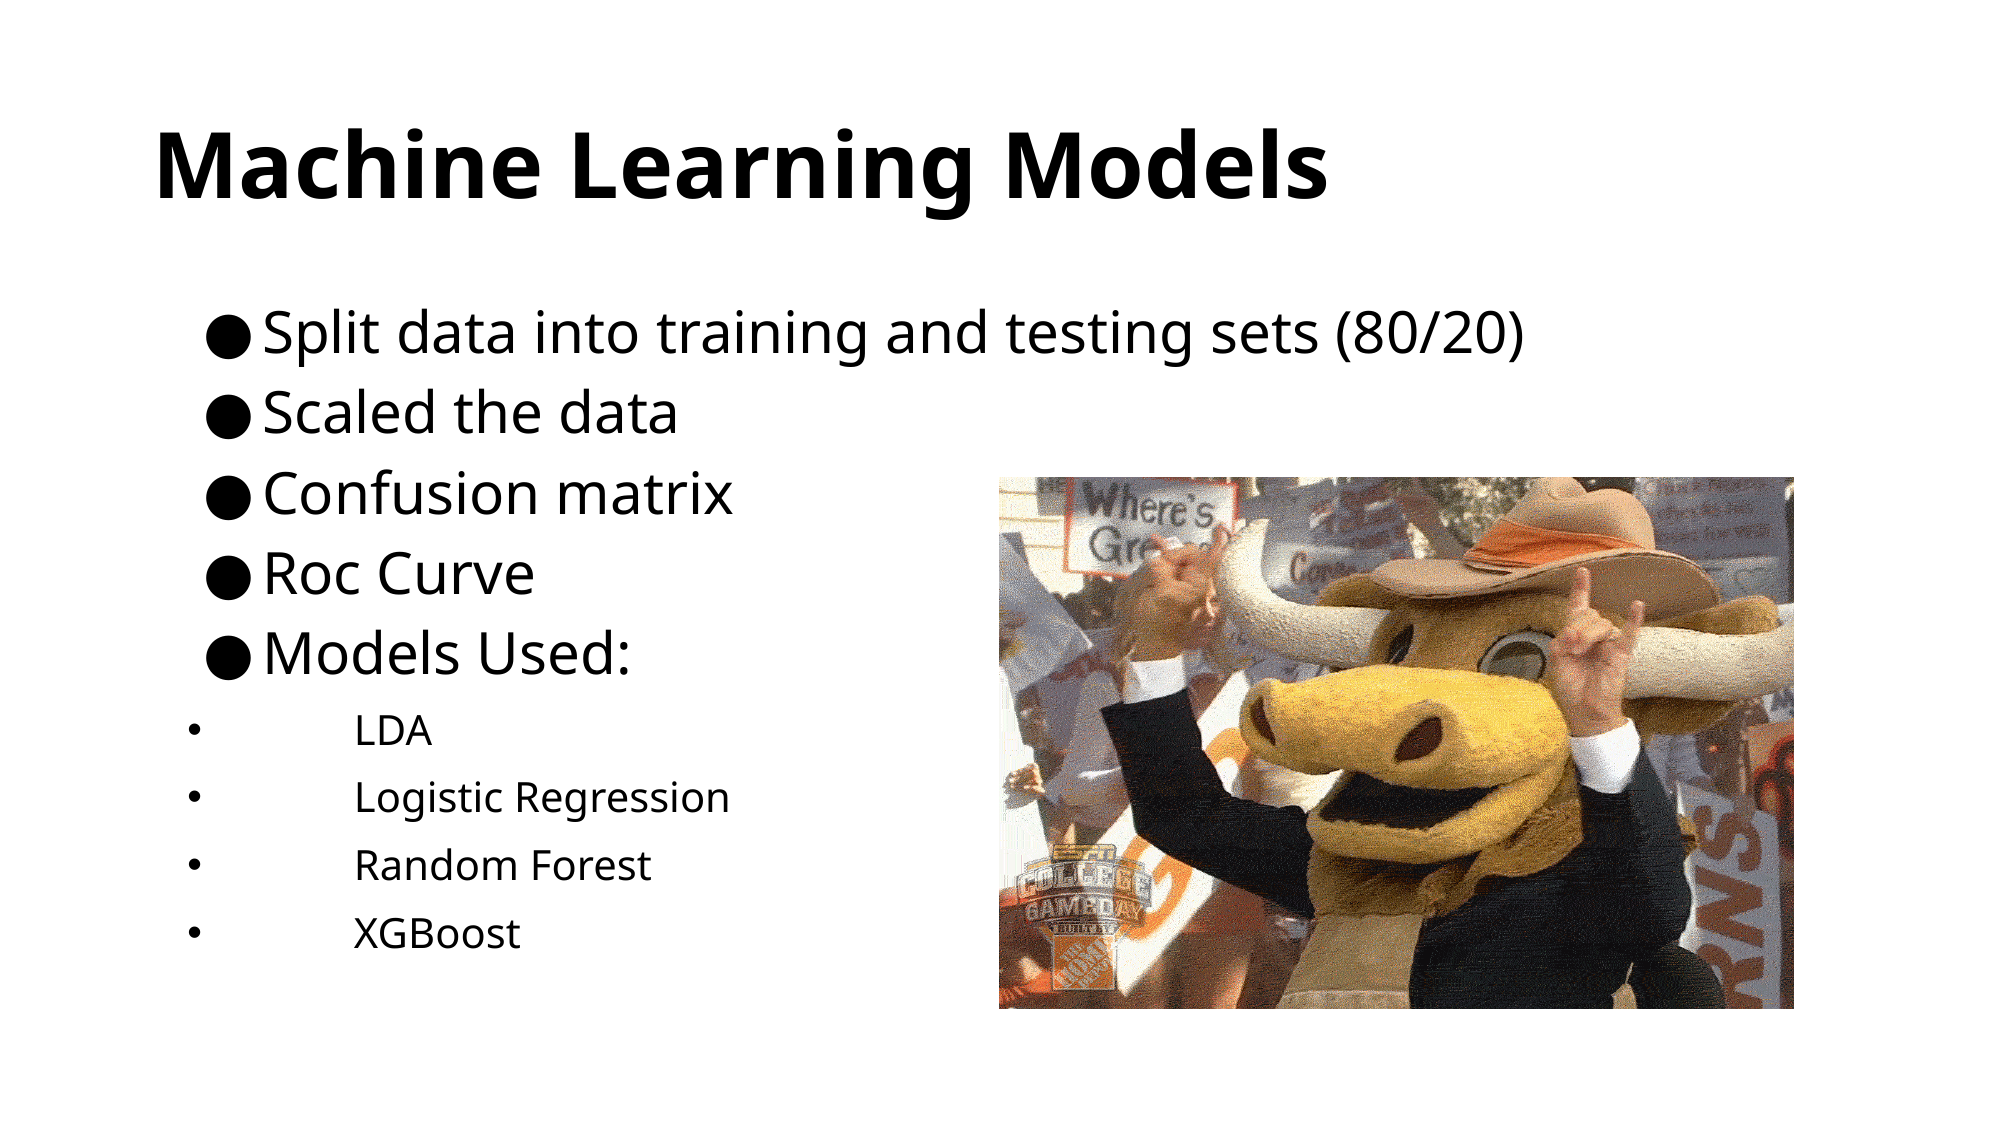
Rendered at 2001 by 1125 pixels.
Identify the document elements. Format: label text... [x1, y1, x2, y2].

picture [999, 477, 1794, 1009]
list Split data into training and testing sets (80/20) Scaled the data Confusion matrix Roc Curve Models Used: LDA Logistic Regression Random Forest XGBoost [172, 277, 1898, 992]
title Machine Learning Models [137, 59, 1863, 278]
